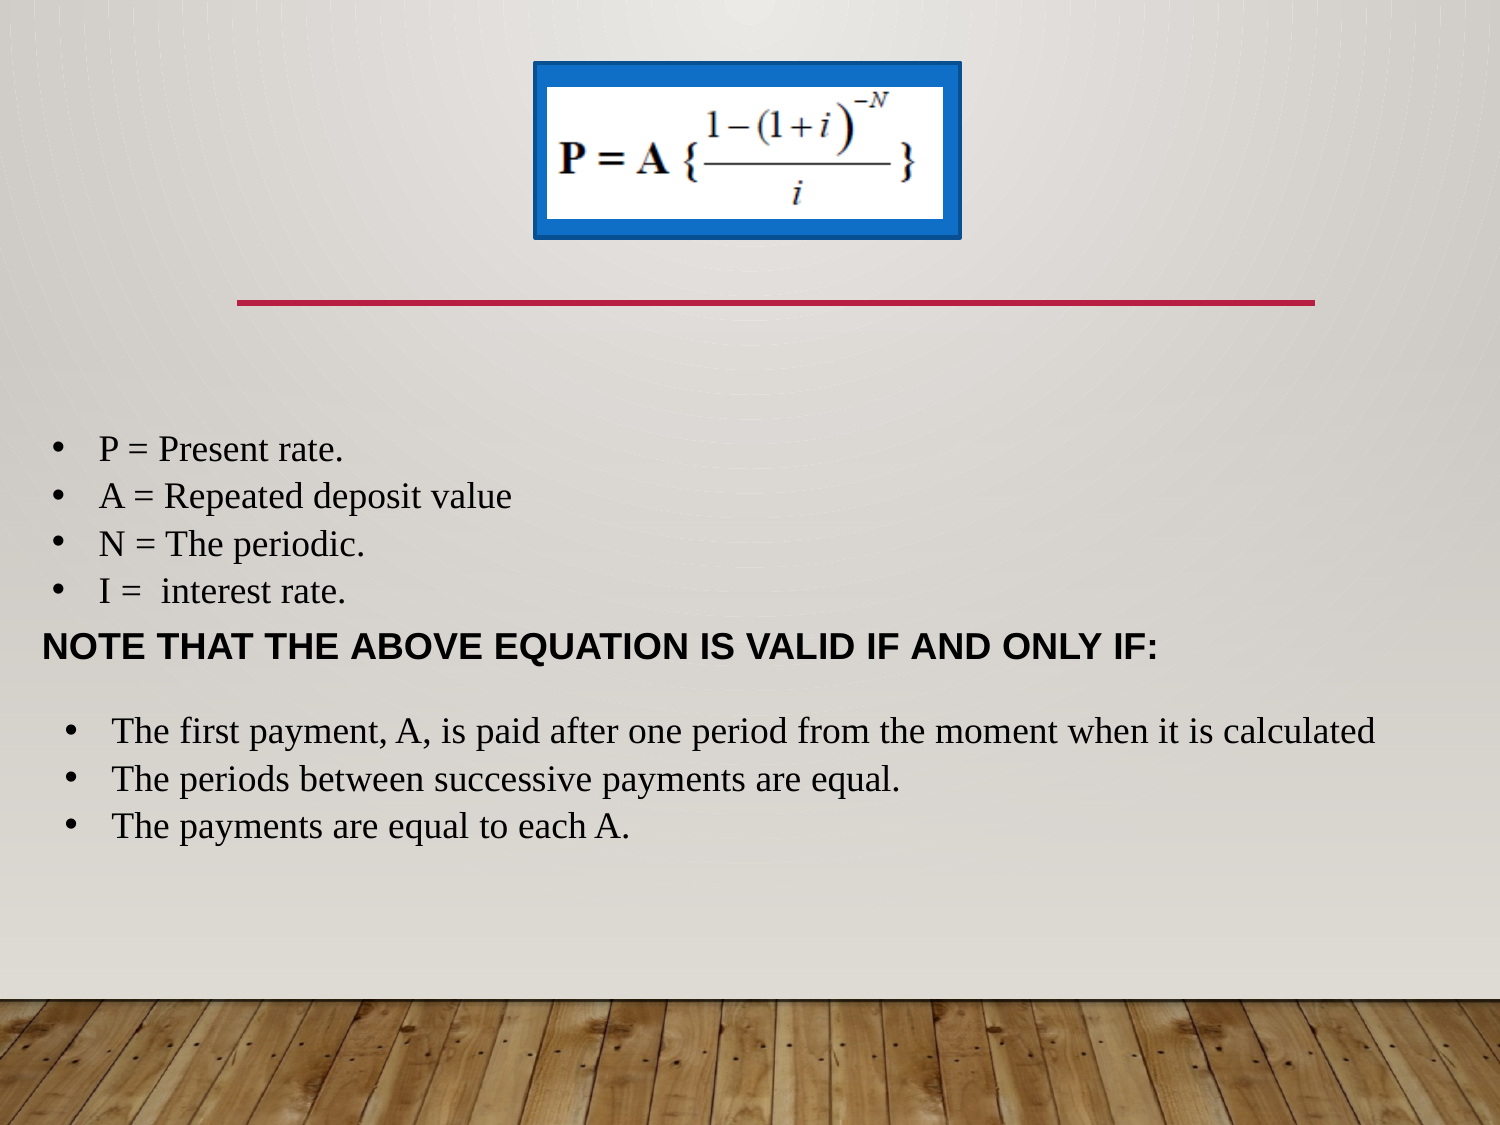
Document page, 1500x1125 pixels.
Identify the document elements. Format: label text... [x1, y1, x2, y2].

text_box The first payment, A, is paid after one period from the moment when it is calculated The periods between successive payments are equal. The payments are equal to each A. [62, 704, 1488, 893]
text_box P = Present rate. A = Repeated deposit value N = The periodic. I = interest rate. [35, 417, 1461, 618]
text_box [532, 60, 963, 240]
title Note that the above Equation is valid if and only if: [39, 620, 1377, 811]
picture [0, 999, 1500, 1125]
